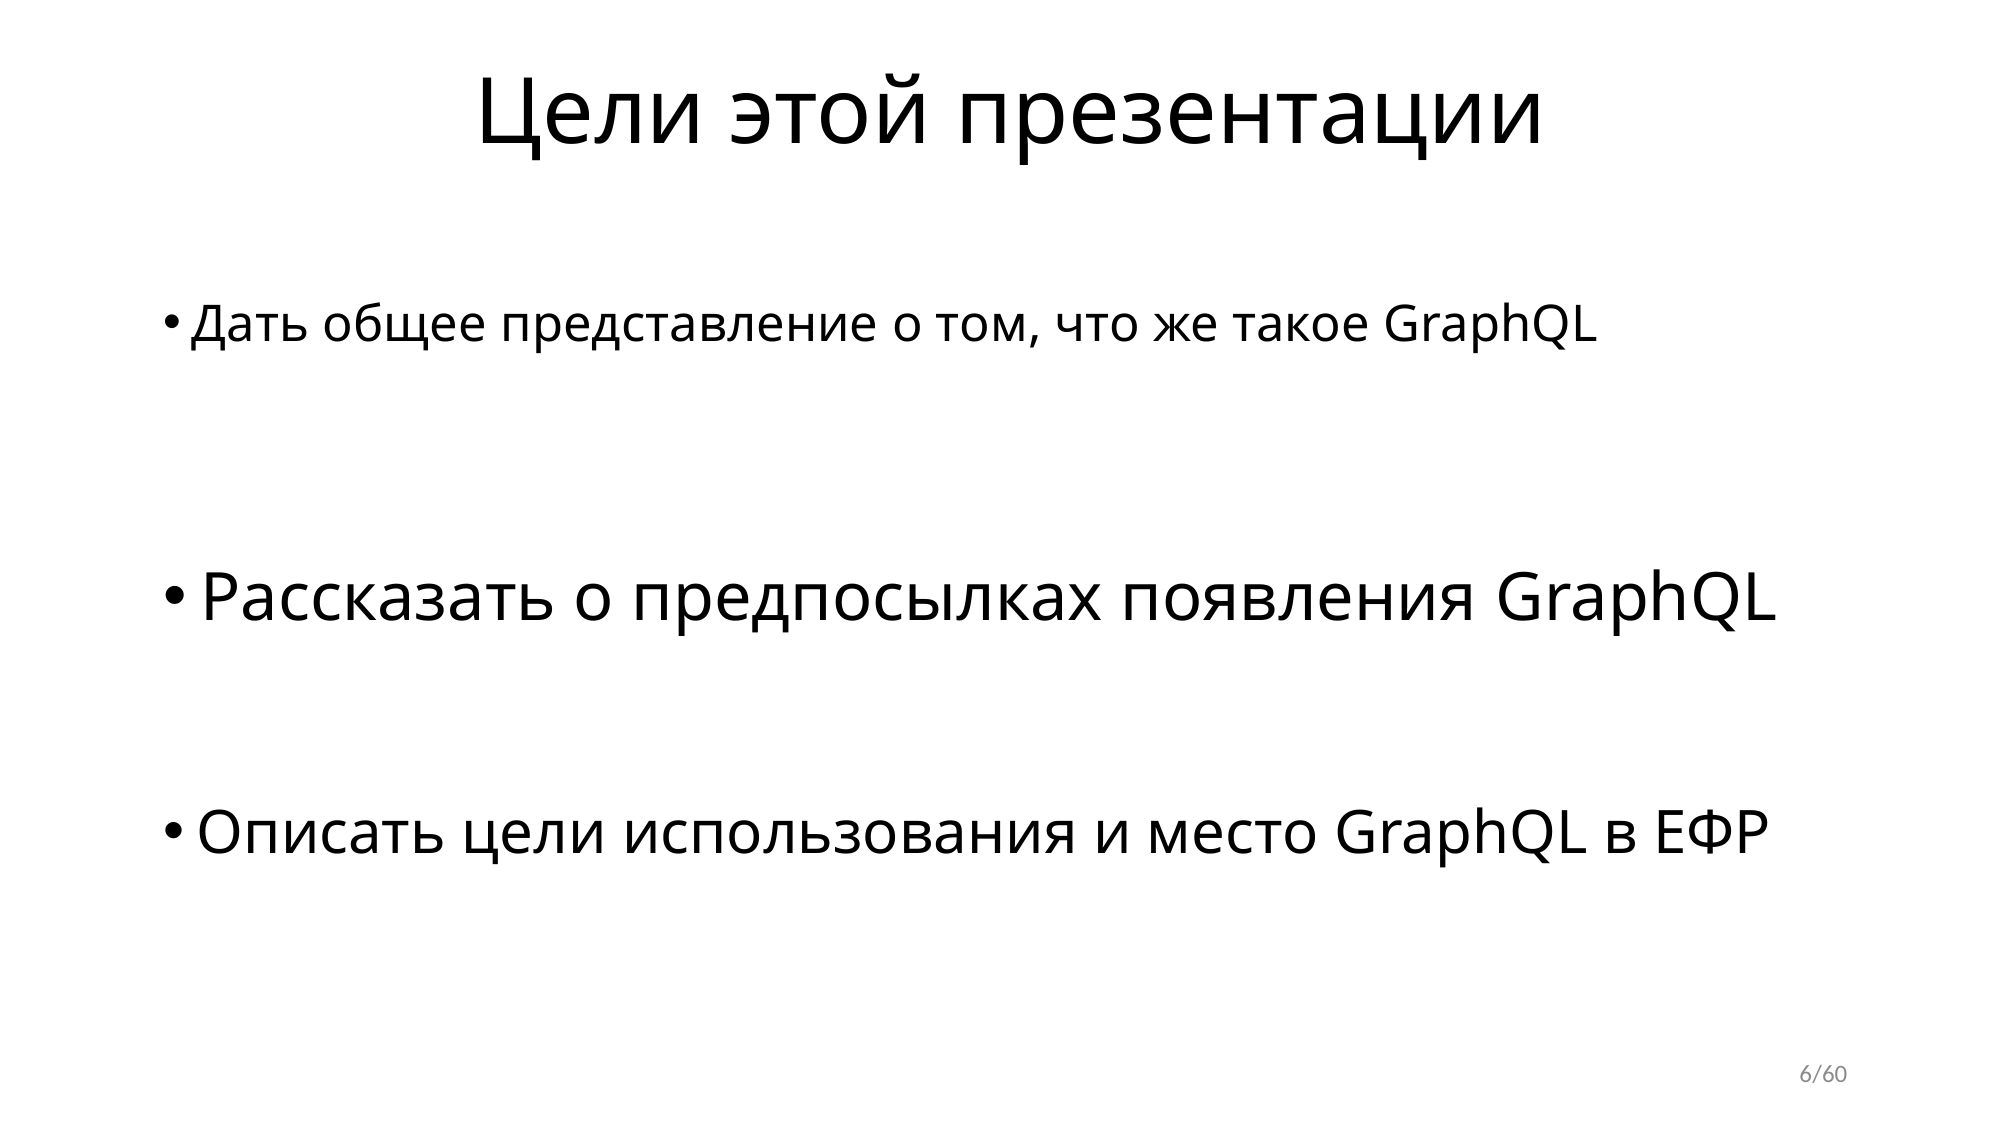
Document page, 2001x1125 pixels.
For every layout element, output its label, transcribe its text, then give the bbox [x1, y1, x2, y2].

text_box Дать общее представление о том, что же такое GraphQL [148, 223, 1874, 423]
slide_number 6/60 [1412, 1042, 1863, 1103]
text_box Рассказать о предпосылках появления GraphQL [148, 466, 1874, 691]
text_box Описать цели использования и место GraphQL в ЕФР [148, 714, 1874, 907]
title Цели этой презентации [148, 4, 1874, 223]
